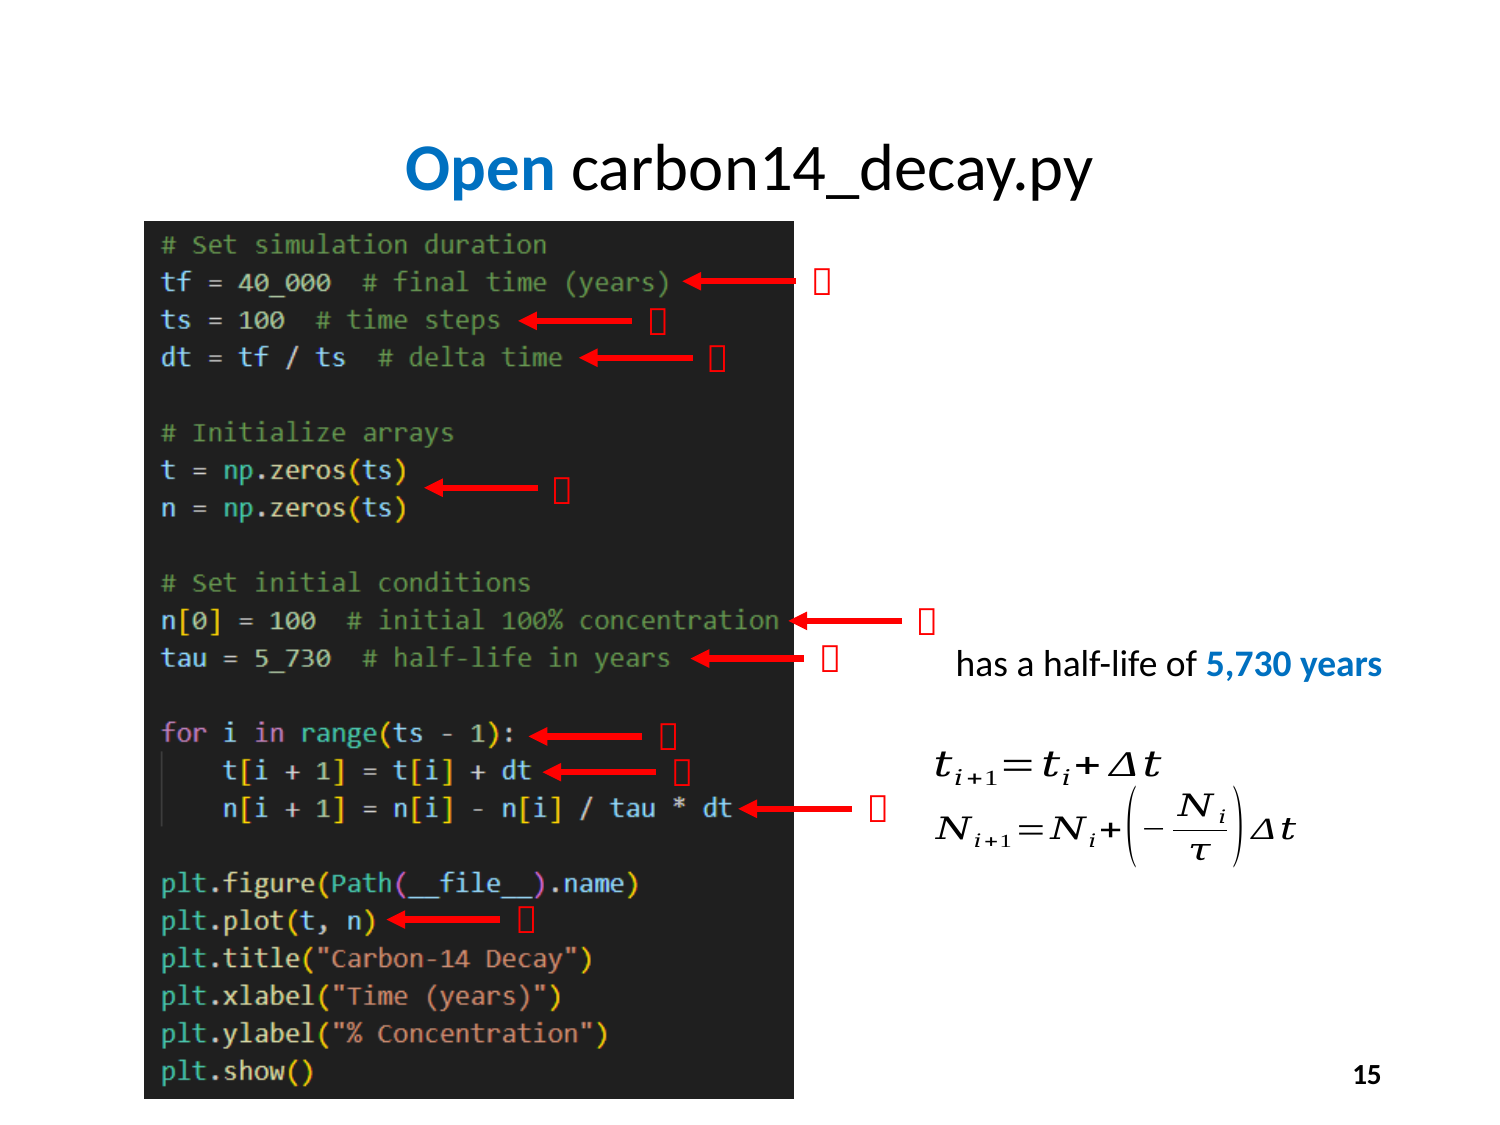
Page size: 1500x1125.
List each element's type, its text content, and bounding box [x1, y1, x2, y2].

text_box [682, 250, 859, 312]
slide_number 15 [1059, 1042, 1397, 1103]
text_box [424, 459, 599, 520]
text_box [542, 741, 720, 802]
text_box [788, 590, 964, 652]
title Open carbon14_decay.py [103, 59, 1397, 278]
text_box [738, 777, 915, 839]
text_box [518, 290, 695, 352]
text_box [578, 327, 755, 388]
picture [144, 222, 795, 1099]
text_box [386, 888, 564, 950]
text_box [528, 705, 706, 767]
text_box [690, 627, 868, 689]
